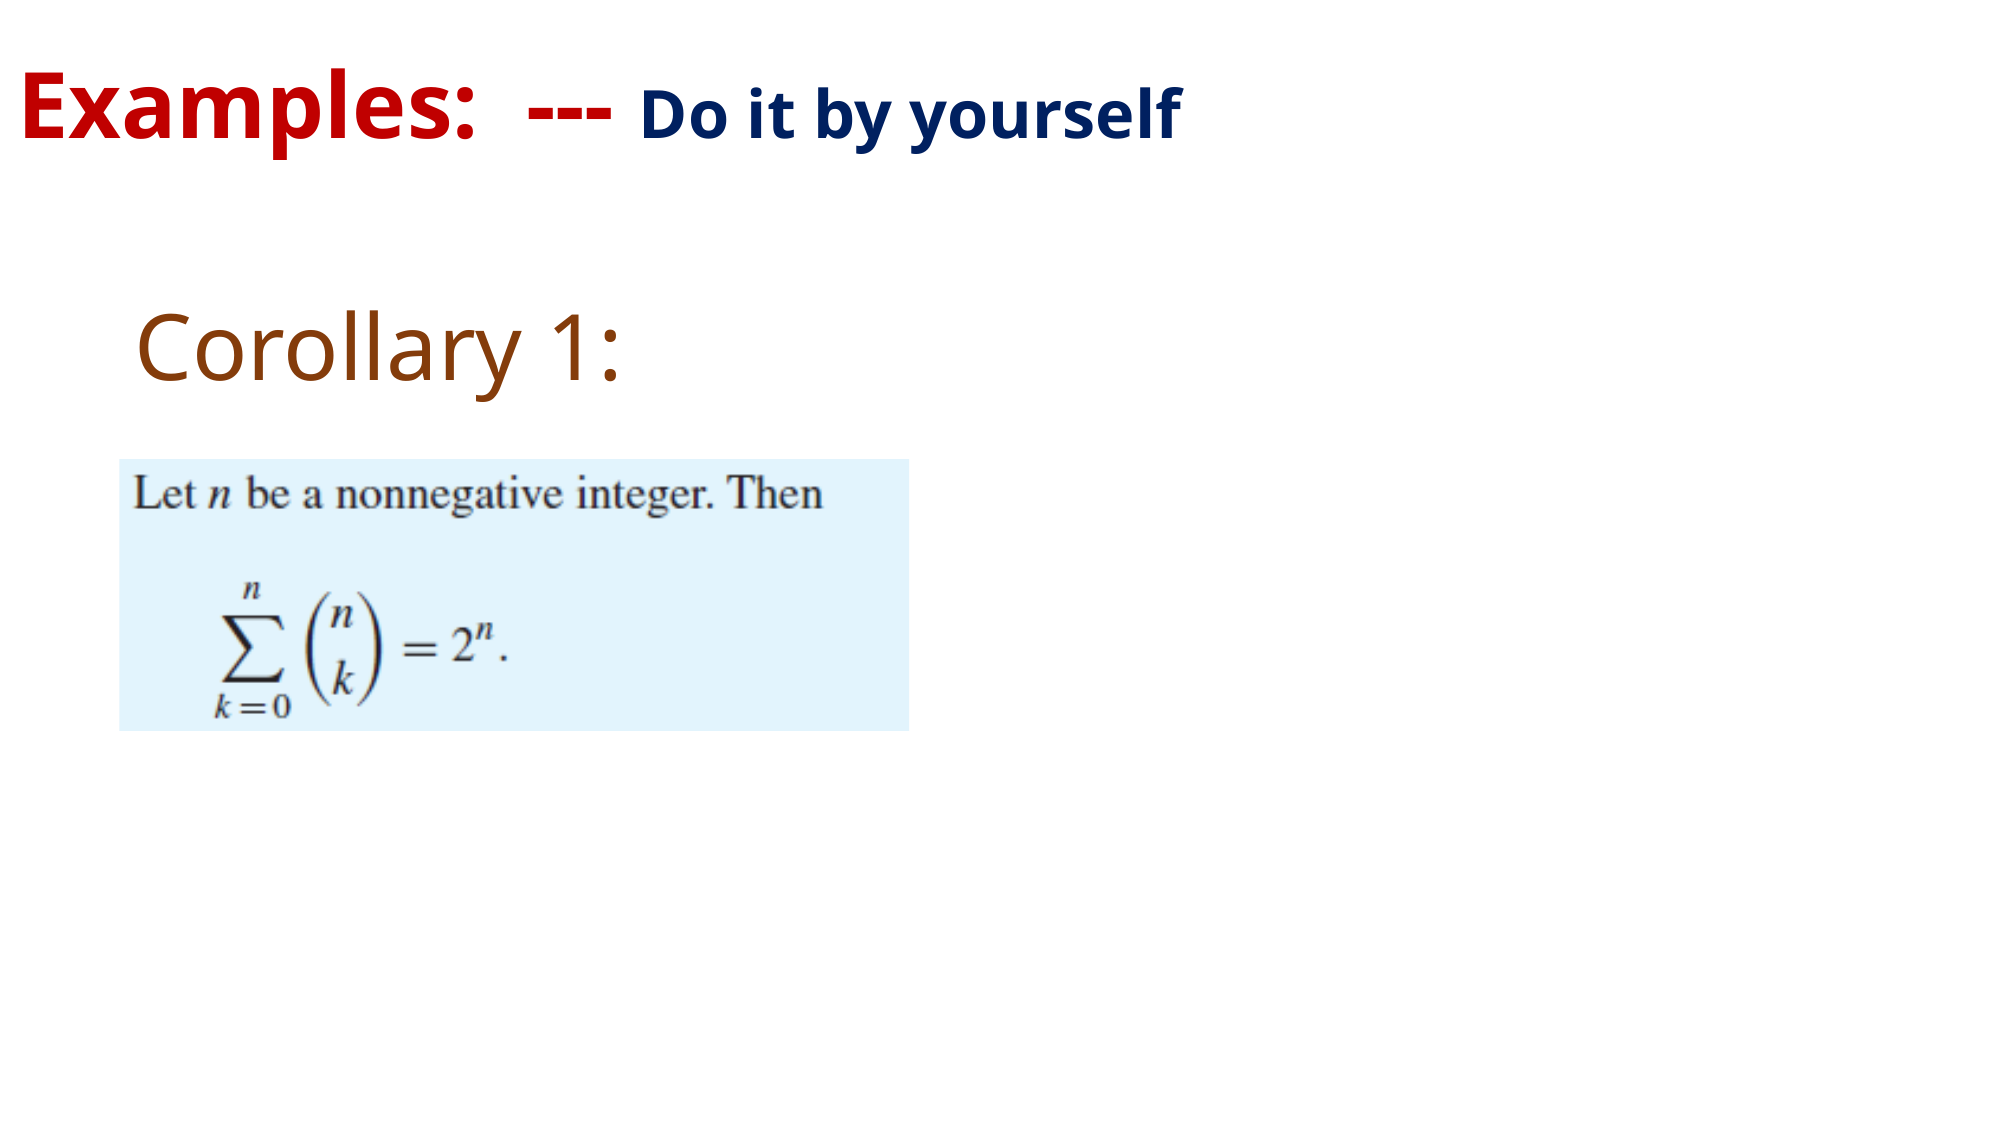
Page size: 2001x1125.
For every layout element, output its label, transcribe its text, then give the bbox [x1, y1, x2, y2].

picture [119, 459, 910, 731]
title Corollary 1: [119, 241, 1845, 460]
text_box Examples: --- Do it by yourself [2, 0, 1728, 218]
